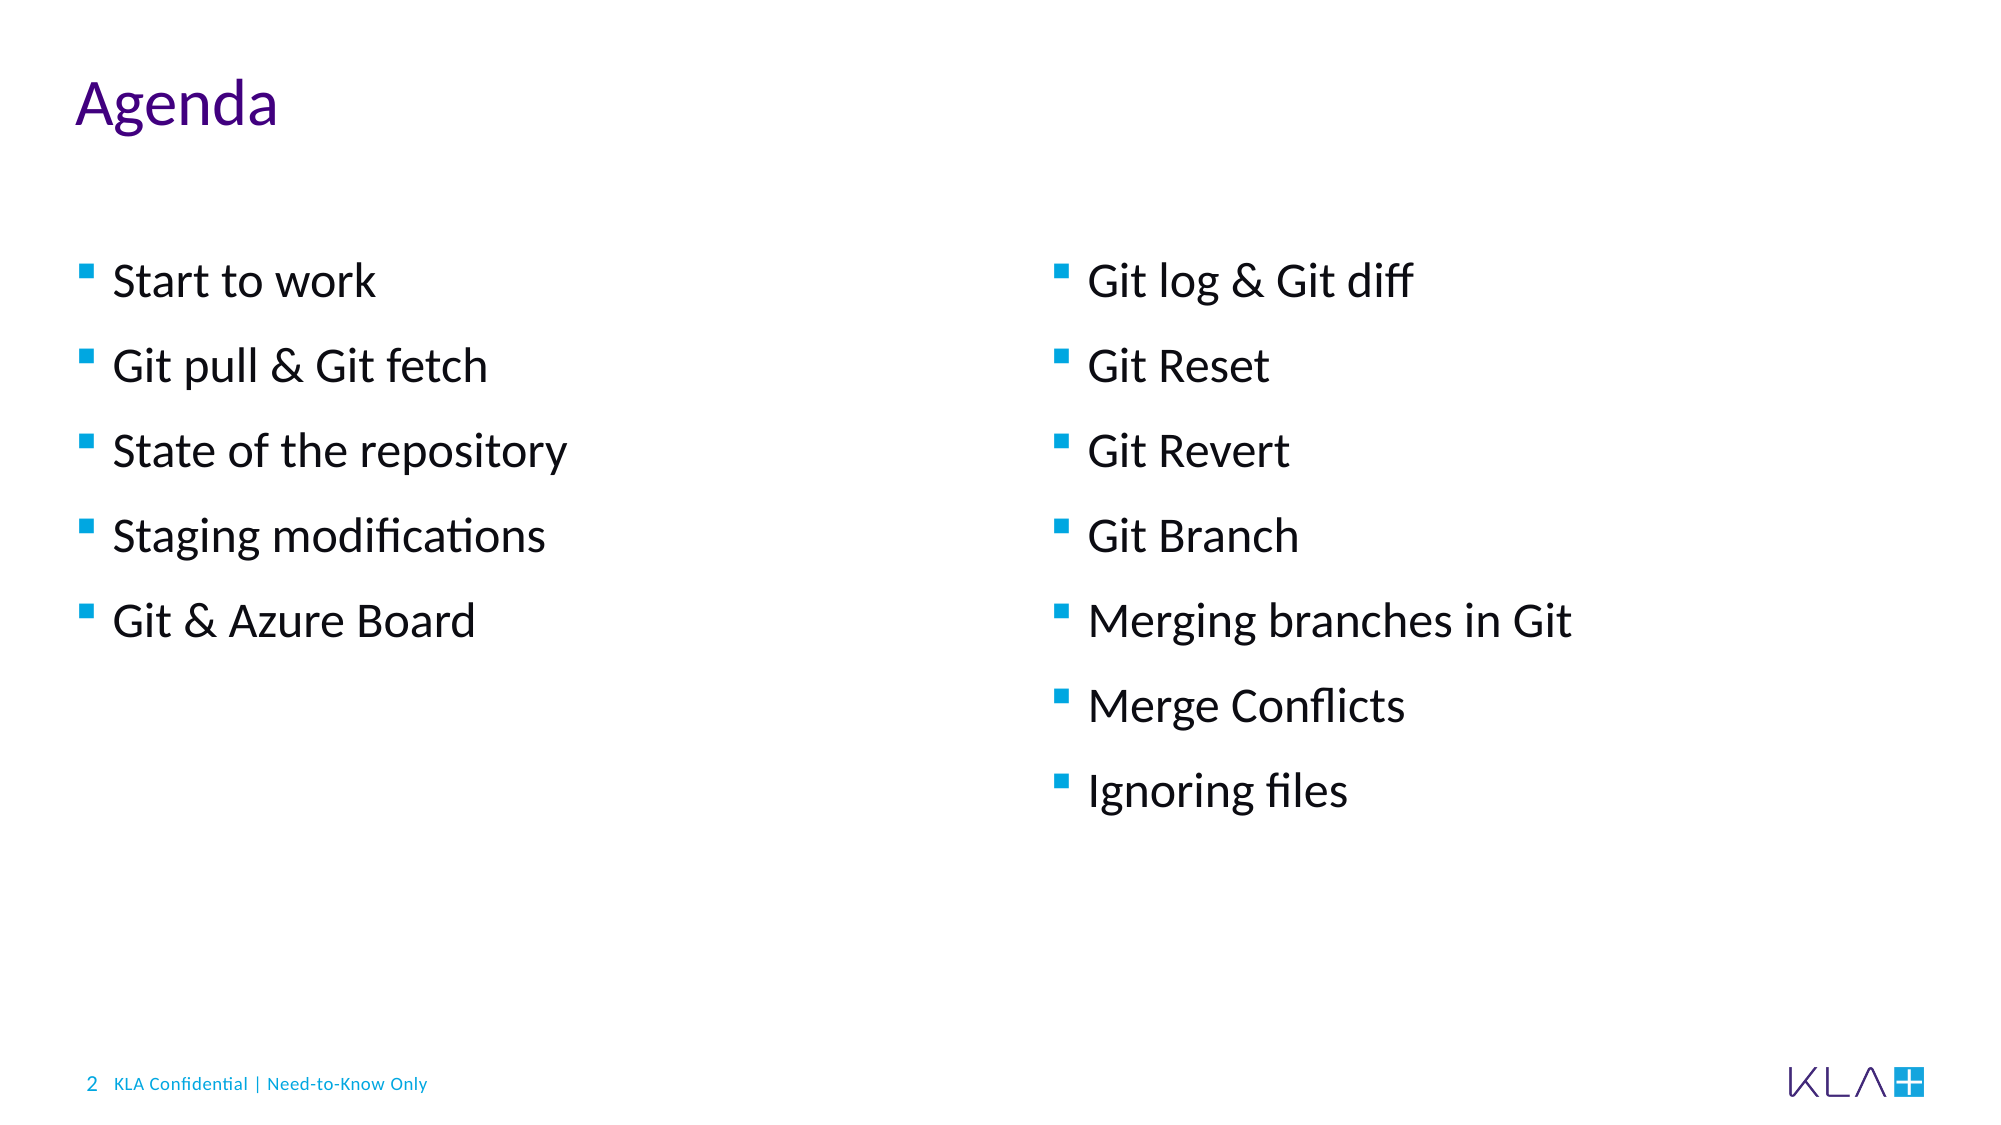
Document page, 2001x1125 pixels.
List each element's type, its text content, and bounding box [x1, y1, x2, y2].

title Agenda [60, 60, 1935, 150]
list Git log & Git diff Git Reset Git Revert Git Branch Merging branches in Git Merge Conflicts Ignoring files [1035, 239, 1935, 990]
picture [1789, 1067, 1924, 1097]
picture [185, 1081, 190, 1090]
list Start to work Git pull & Git fetch State of the repository Staging modifications Git & Azure Board [60, 239, 960, 990]
